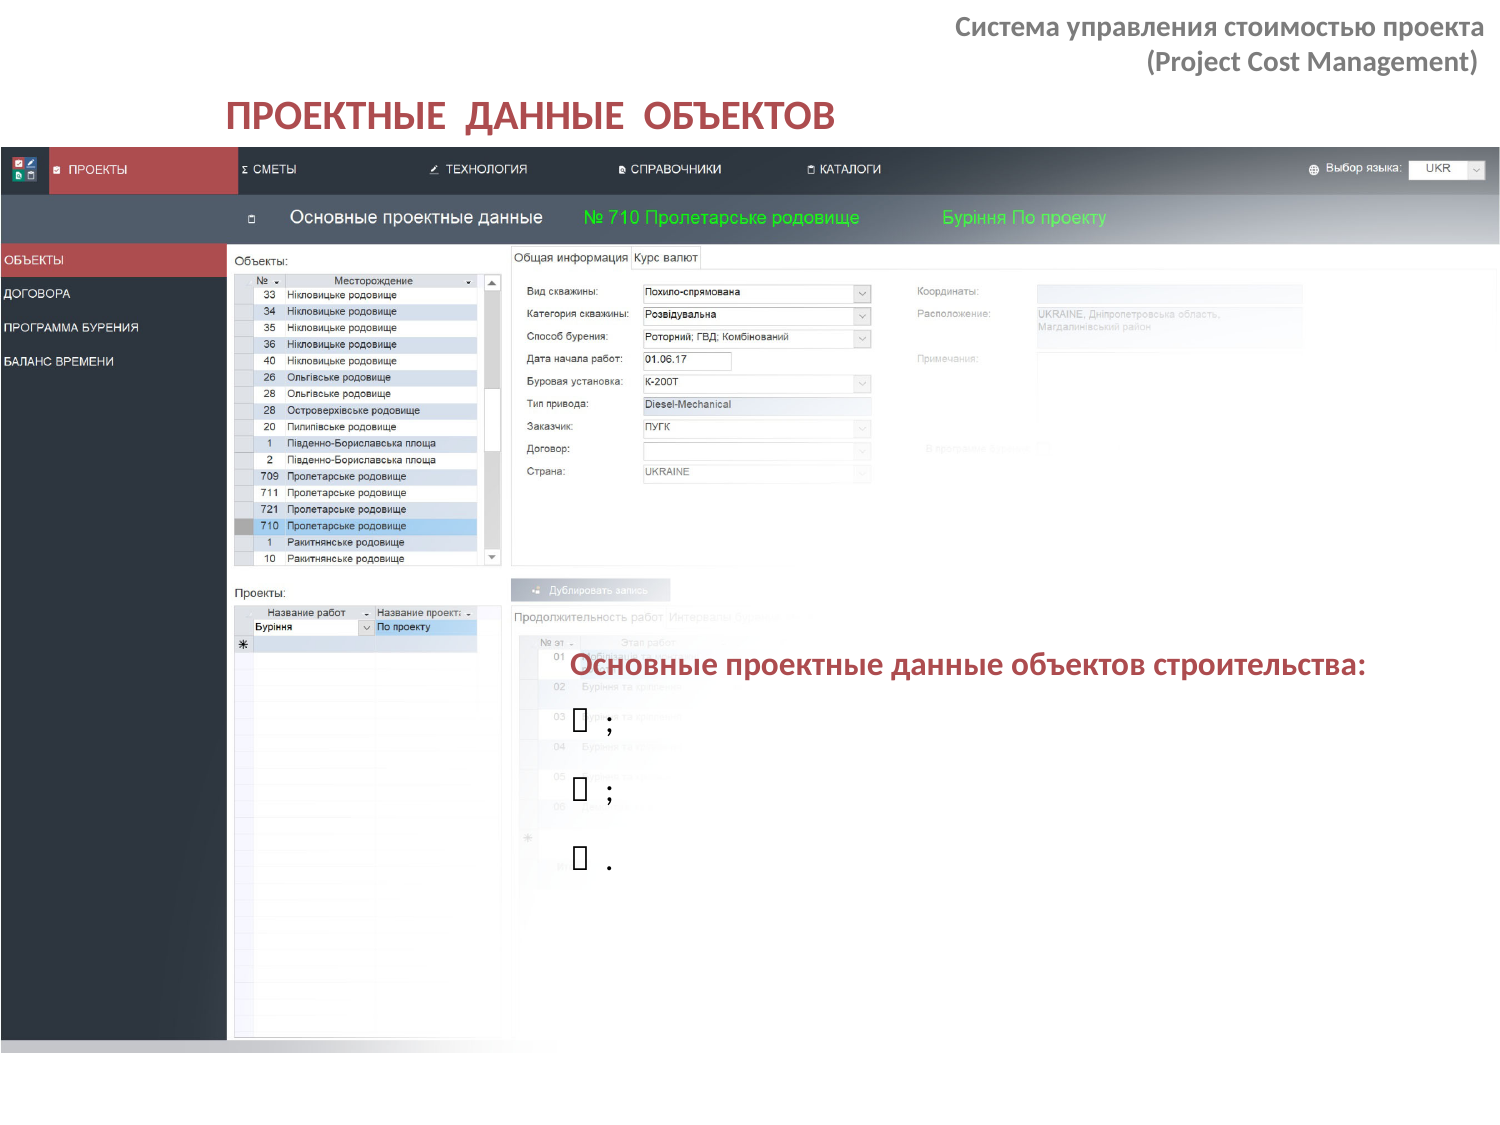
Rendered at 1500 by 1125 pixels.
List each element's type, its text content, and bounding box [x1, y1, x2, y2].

text_box ПРОЕКТНЫЕ ДАННЫЕ ОБЪЕКТОВ [210, 85, 1500, 147]
text_box Система управления стоимостью проекта (Project Cost Management) [934, 0, 1500, 85]
picture [0, 147, 1500, 1053]
